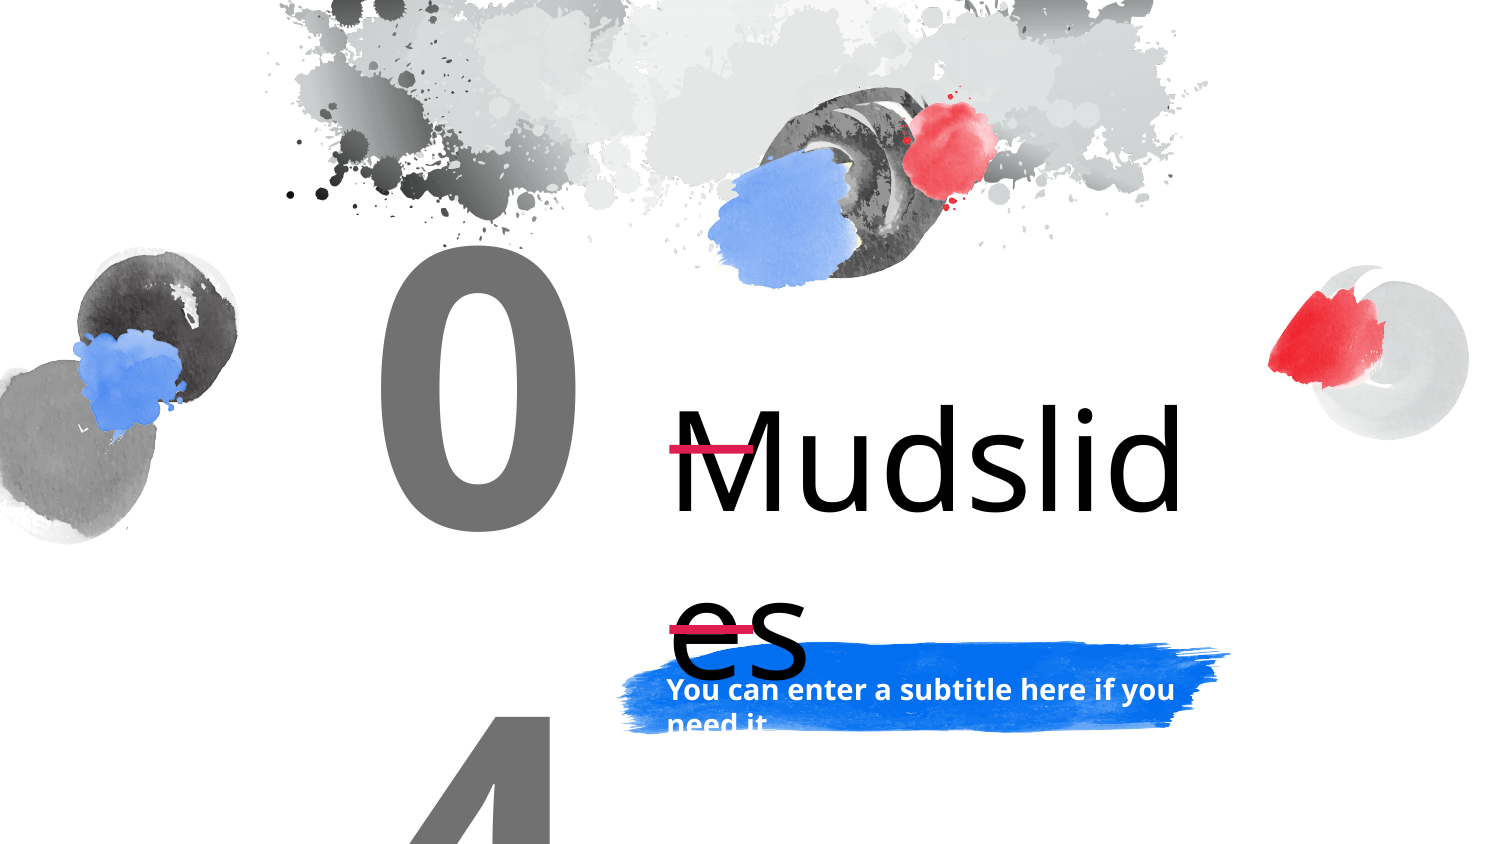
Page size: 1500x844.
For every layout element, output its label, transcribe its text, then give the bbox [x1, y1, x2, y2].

text_box [669, 444, 754, 454]
title Mudslides [651, 470, 1264, 609]
subtitle You can enter a subtitle here if you need it [651, 656, 1264, 730]
text_box [669, 625, 754, 634]
picture [606, 631, 1275, 742]
title 04 [225, 412, 606, 800]
picture [0, 0, 1219, 560]
picture [1263, 257, 1485, 445]
